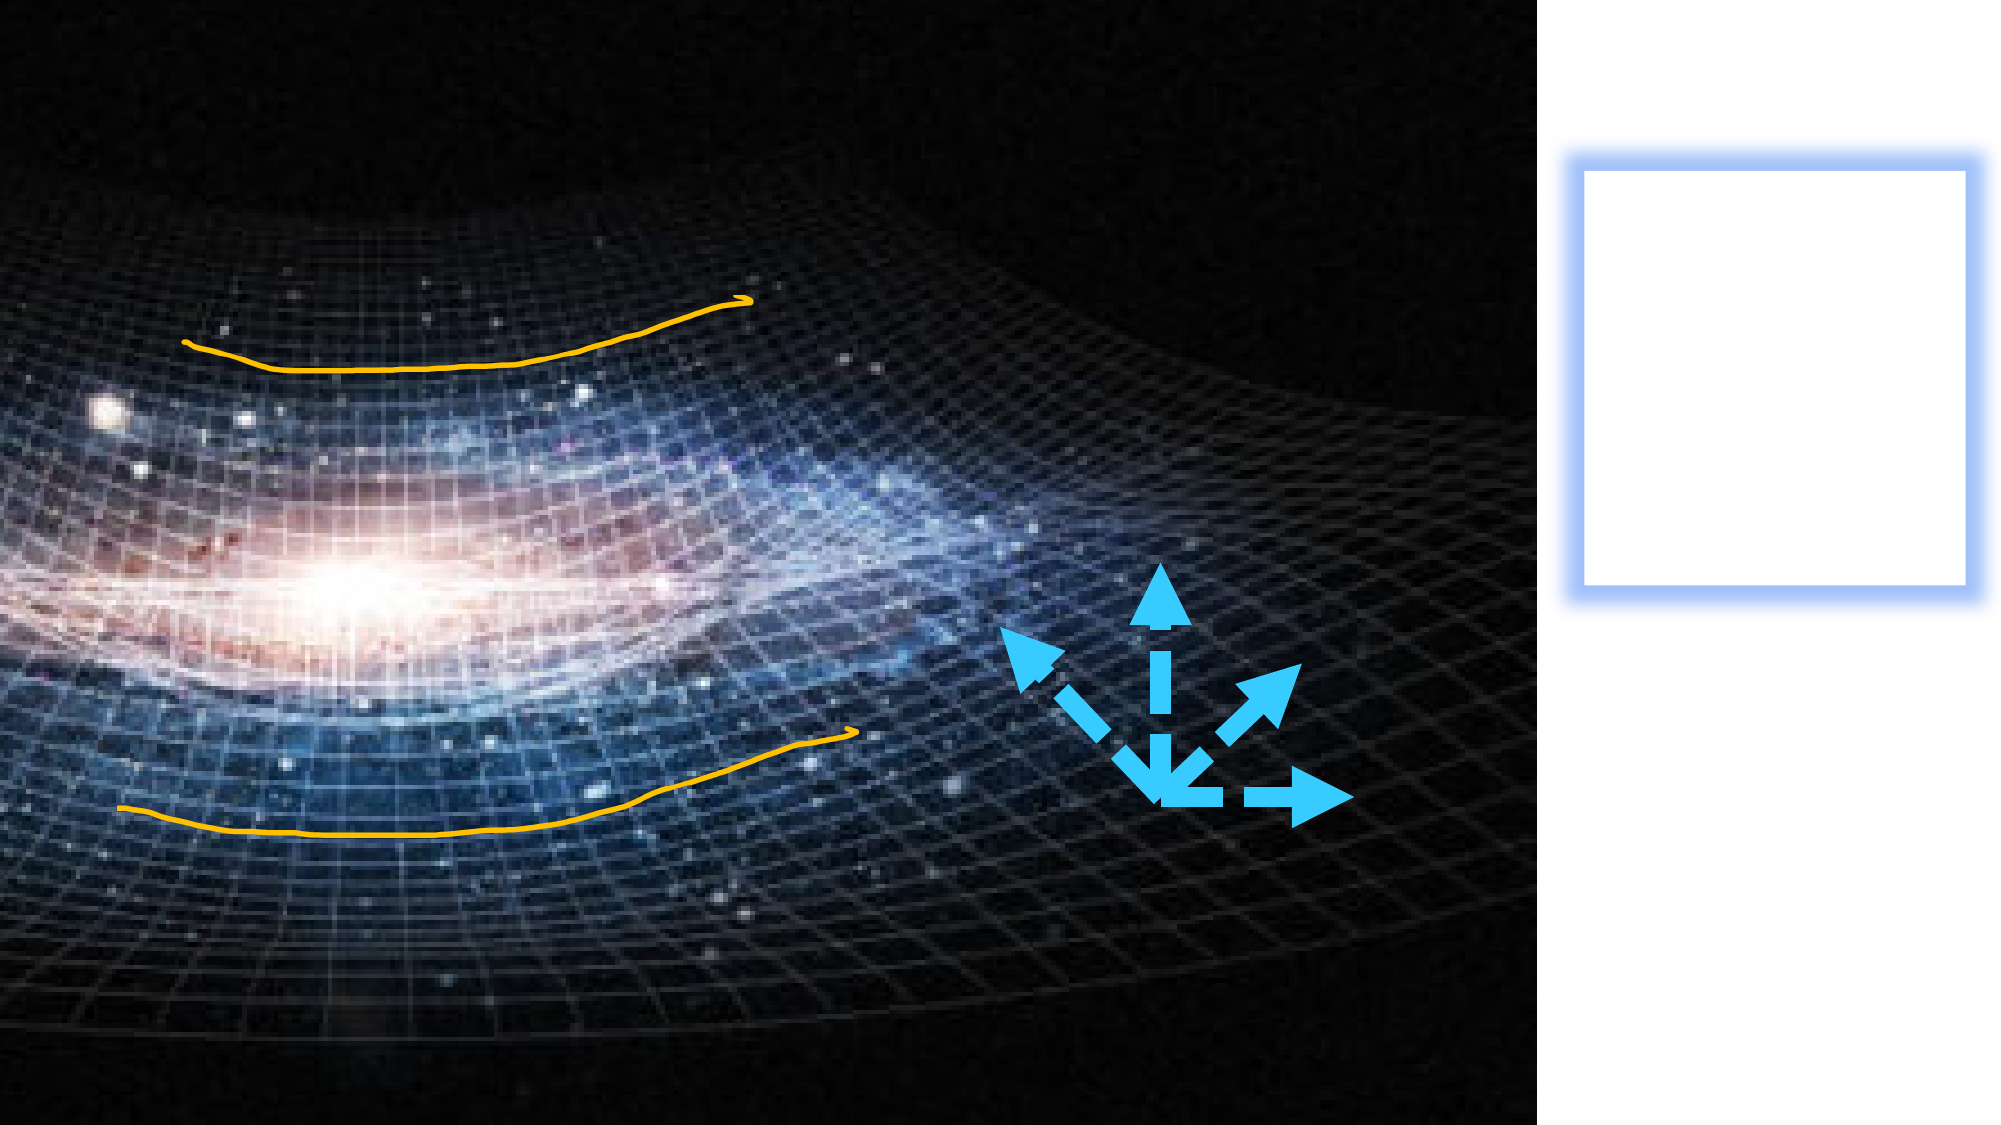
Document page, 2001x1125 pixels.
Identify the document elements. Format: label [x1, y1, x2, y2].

text_box [1054, 527, 1355, 797]
picture [0, 0, 1537, 1125]
